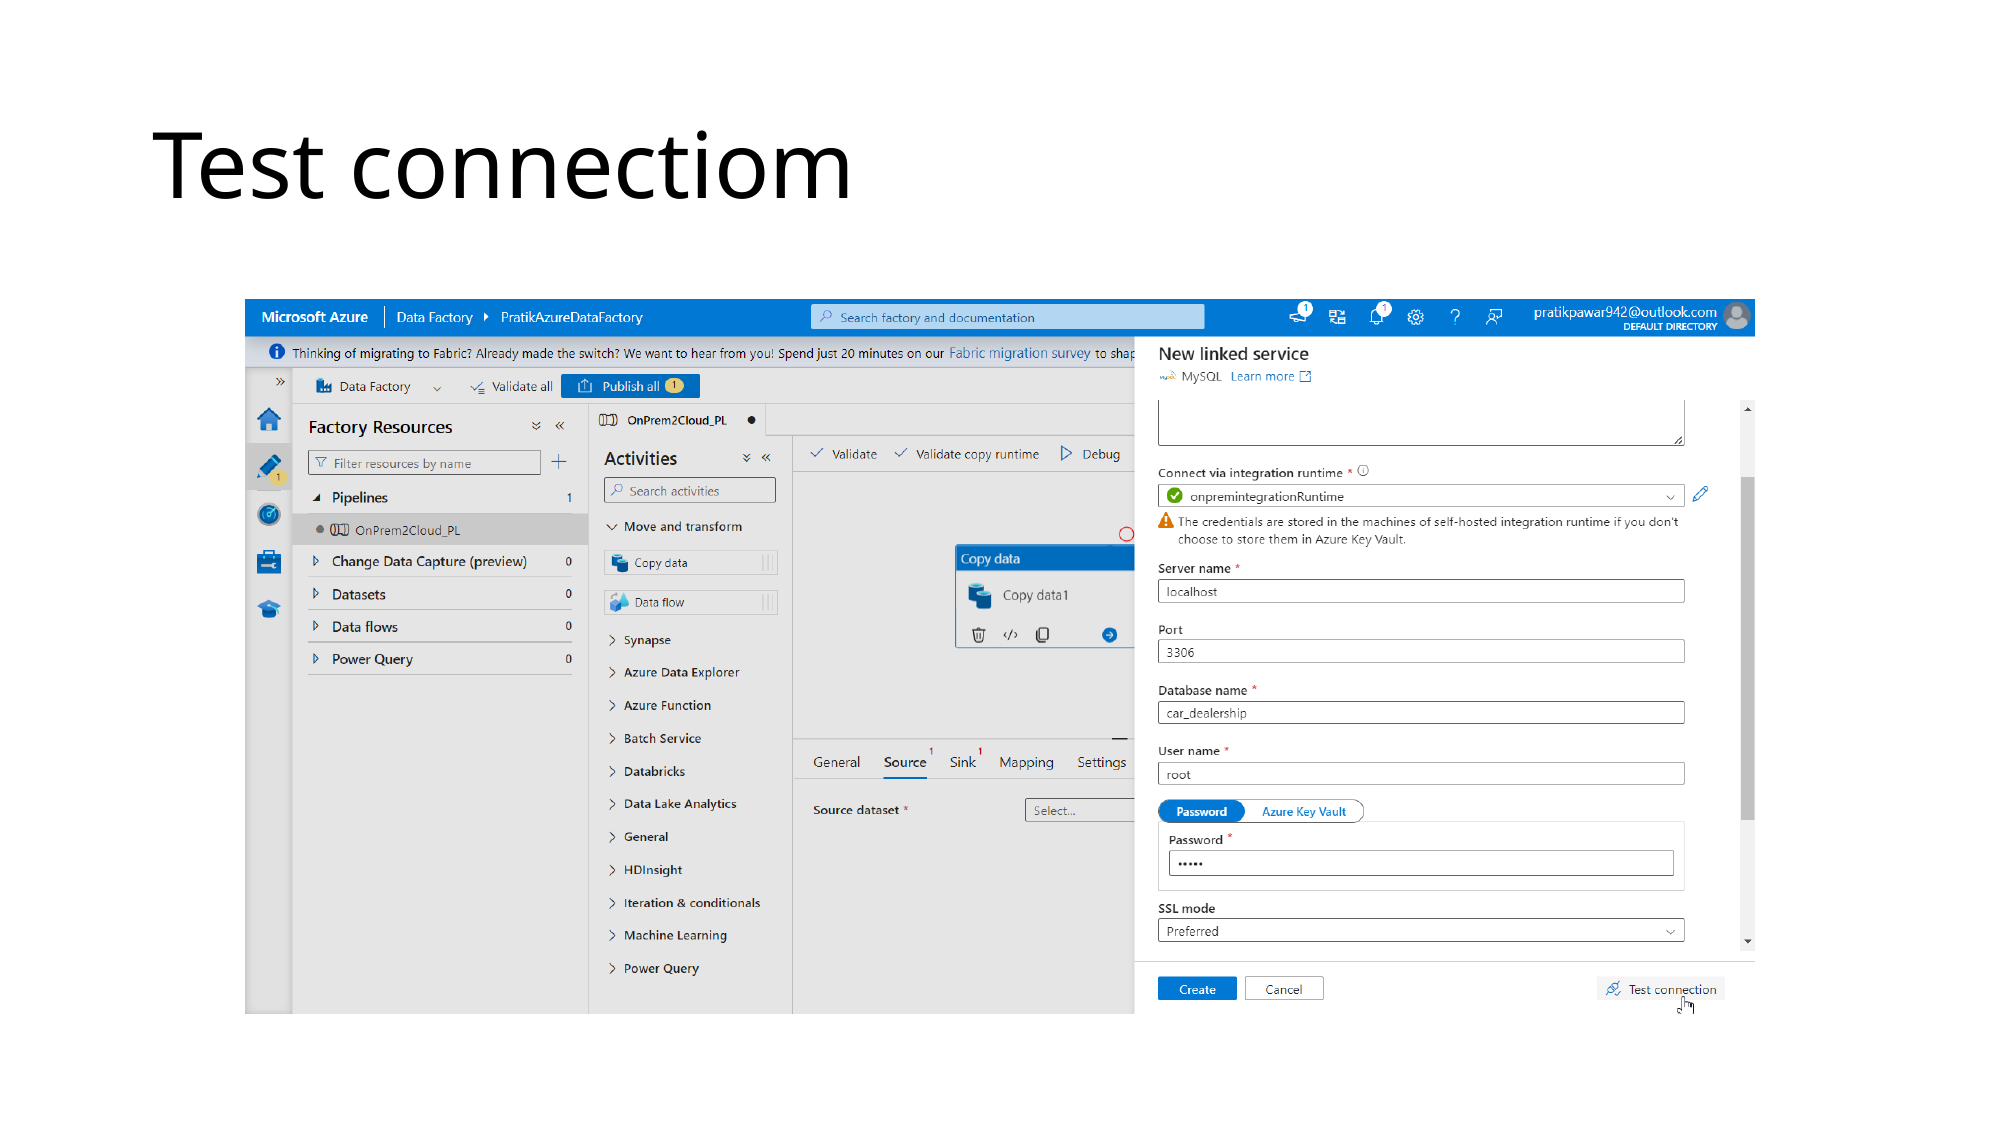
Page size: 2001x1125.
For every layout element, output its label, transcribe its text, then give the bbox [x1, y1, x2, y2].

title Test connectiom [137, 59, 1863, 278]
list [245, 299, 1755, 1014]
